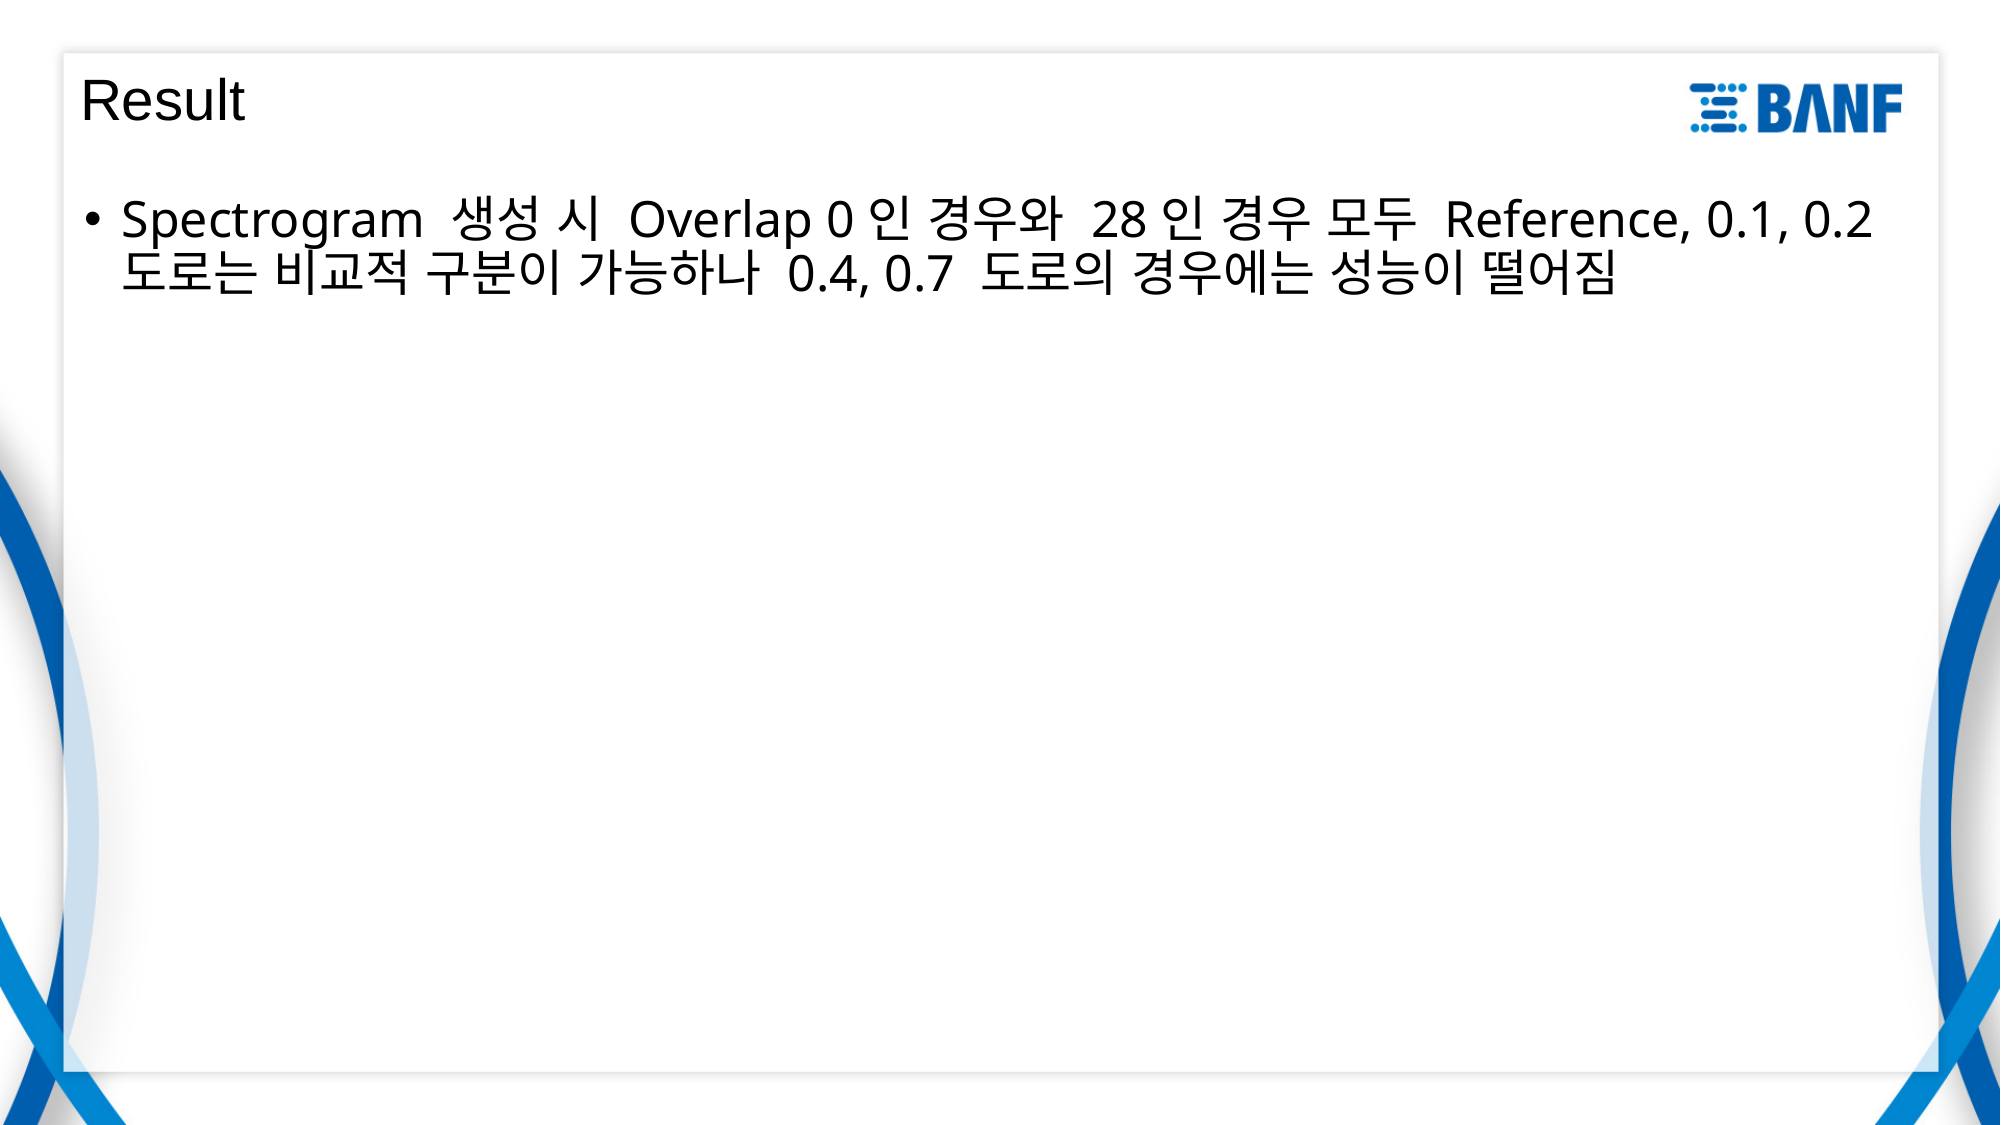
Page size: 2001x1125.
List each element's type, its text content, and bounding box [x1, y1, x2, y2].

picture [0, 0, 2000, 1125]
title Result [64, 52, 1685, 150]
list Spectrogram 생성 시 Overlap 0인 경우와 28인 경우 모두 Reference, 0.1, 0.2 도로는 비교적 구분이 가능하나 0.4, 0.7 도로의 경우에는 성능이 떨어짐 [69, 186, 1933, 1073]
